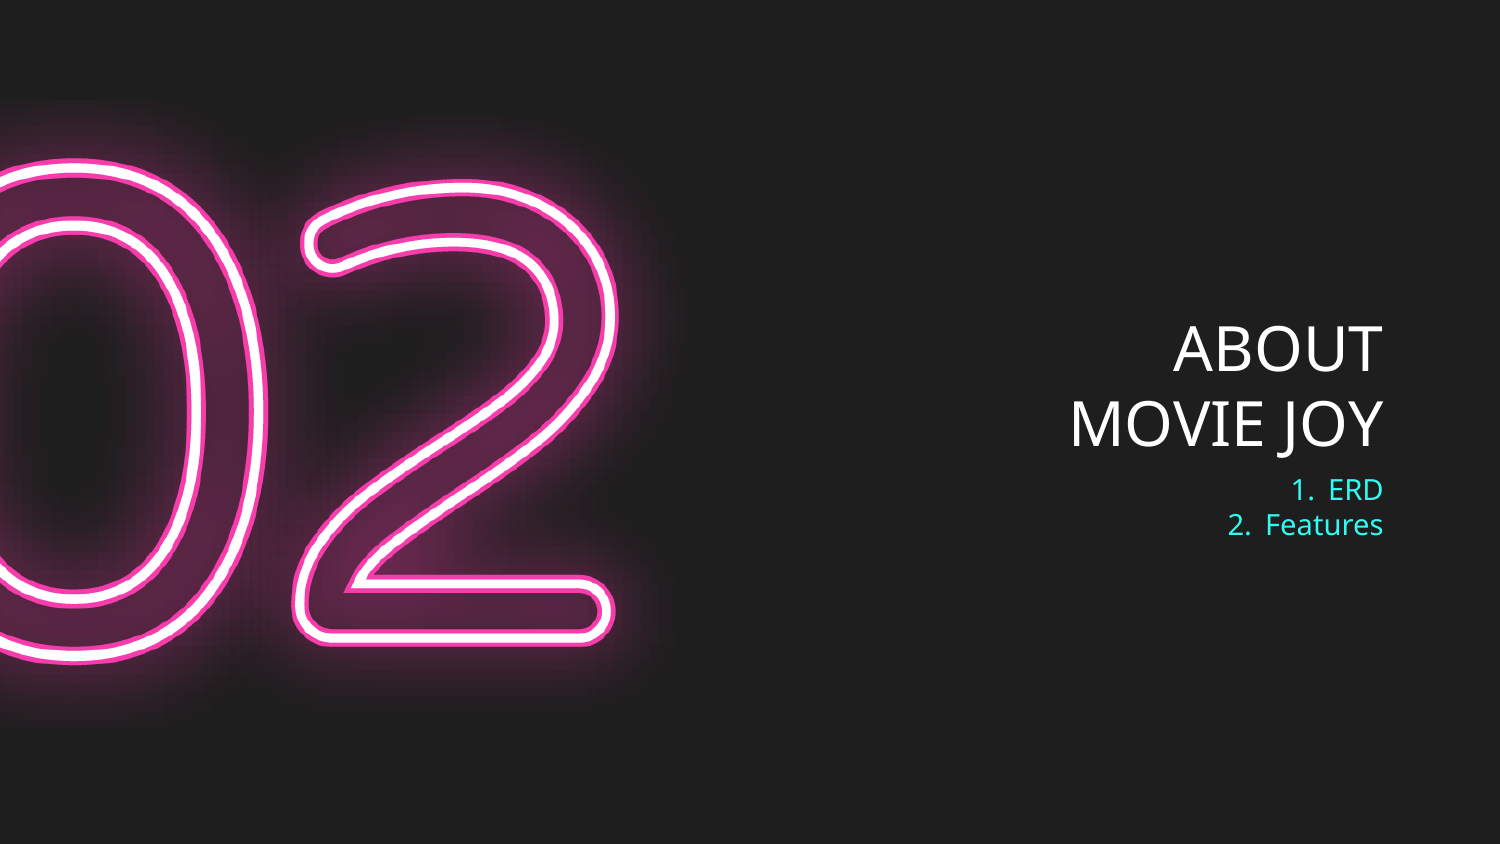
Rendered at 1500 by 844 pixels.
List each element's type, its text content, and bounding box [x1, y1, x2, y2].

picture [0, 100, 730, 729]
title ABOUT MOVIE JOY [940, 379, 1399, 474]
subtitle ERD Features [981, 456, 1399, 551]
